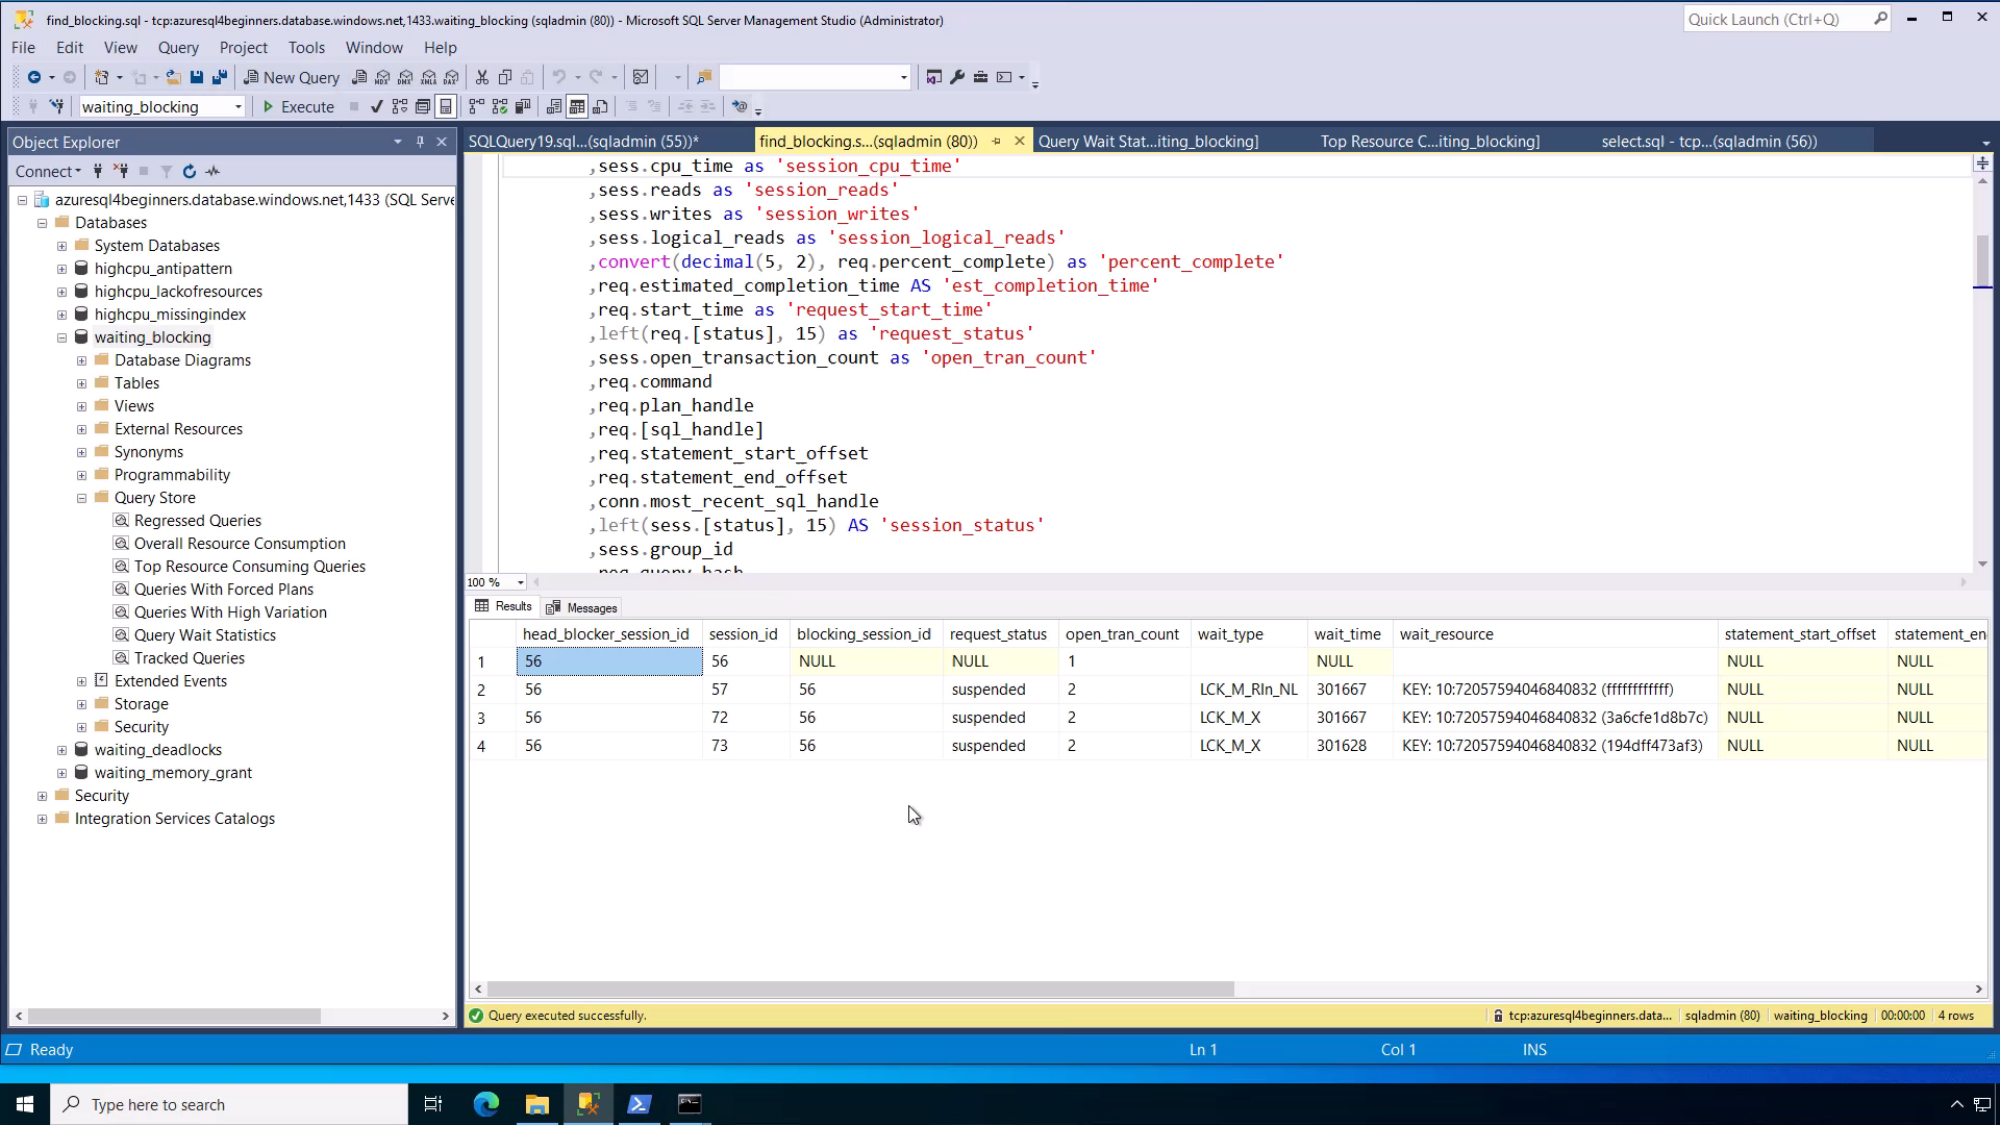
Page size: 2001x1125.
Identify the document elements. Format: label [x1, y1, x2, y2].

text_box [0, 0, 2000, 1125]
